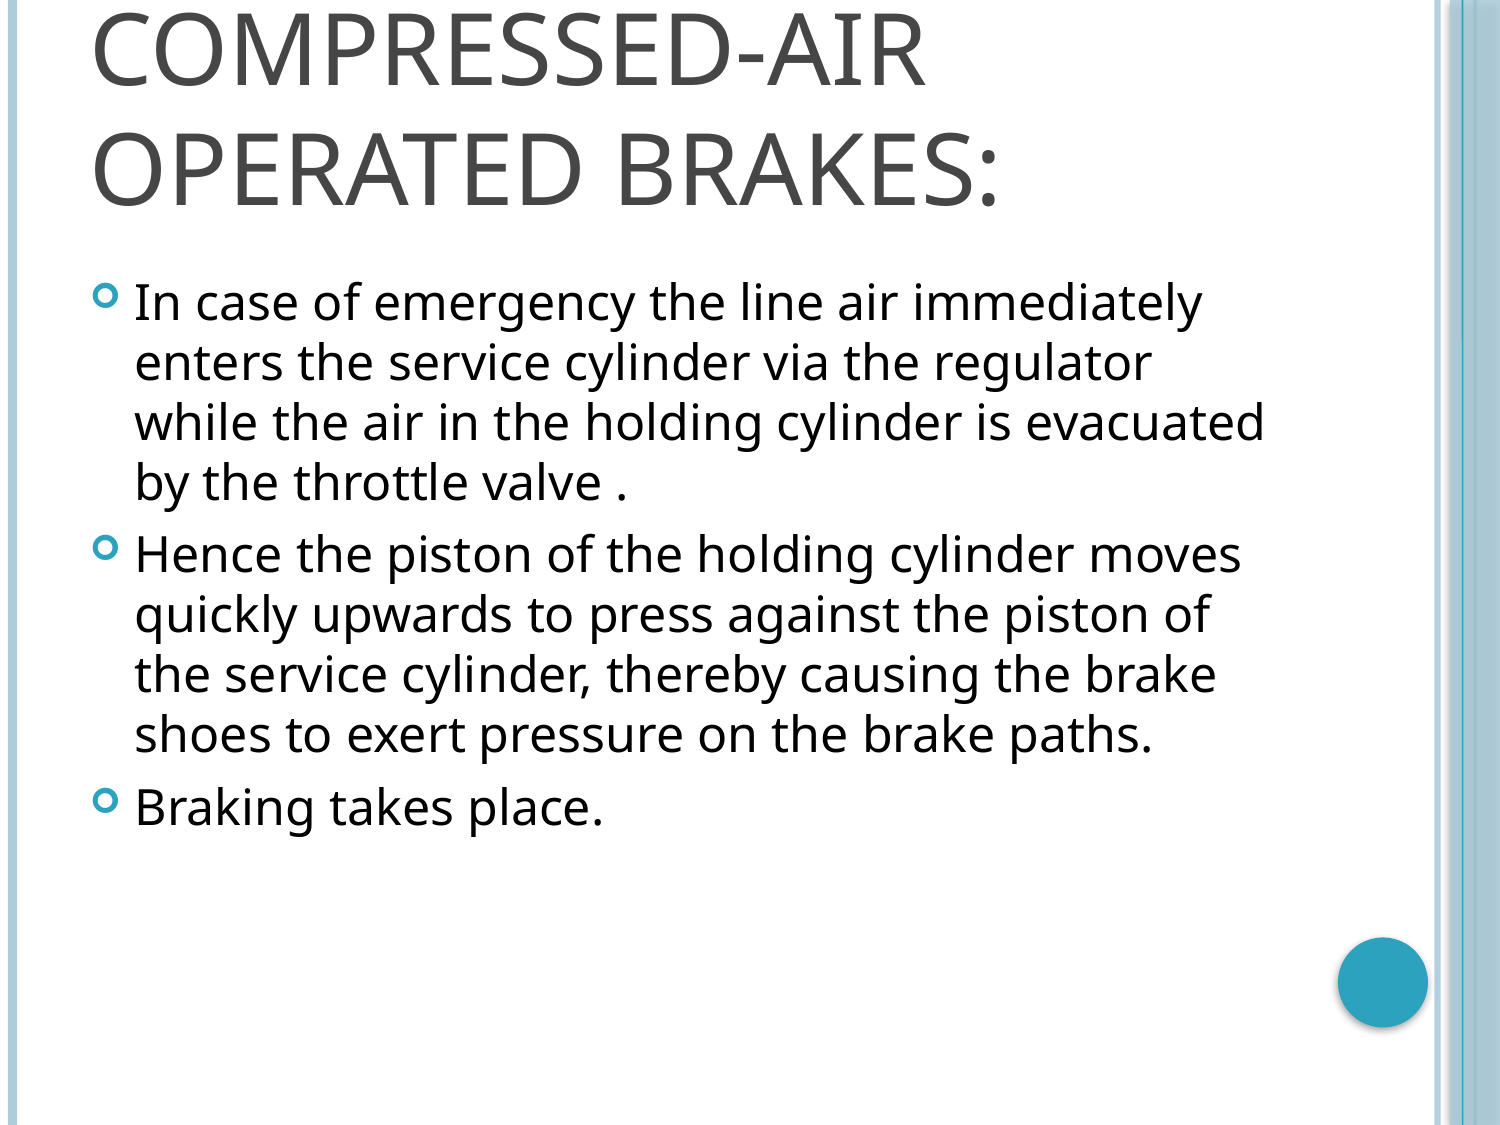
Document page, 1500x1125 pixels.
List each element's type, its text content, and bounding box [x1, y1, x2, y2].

list In case of emergency the line air immediately enters the service cylinder via the regulator while the air in the holding cylinder is evacuated by the throttle valve . Hence the piston of the holding cylinder moves quickly upwards to press against the piston of the service cylinder, thereby causing the brake shoes to exert pressure on the brake paths. Braking takes place. [75, 262, 1300, 1062]
title COMPRESSED-AIR OPERATED BRAKES: [75, 45, 1300, 233]
